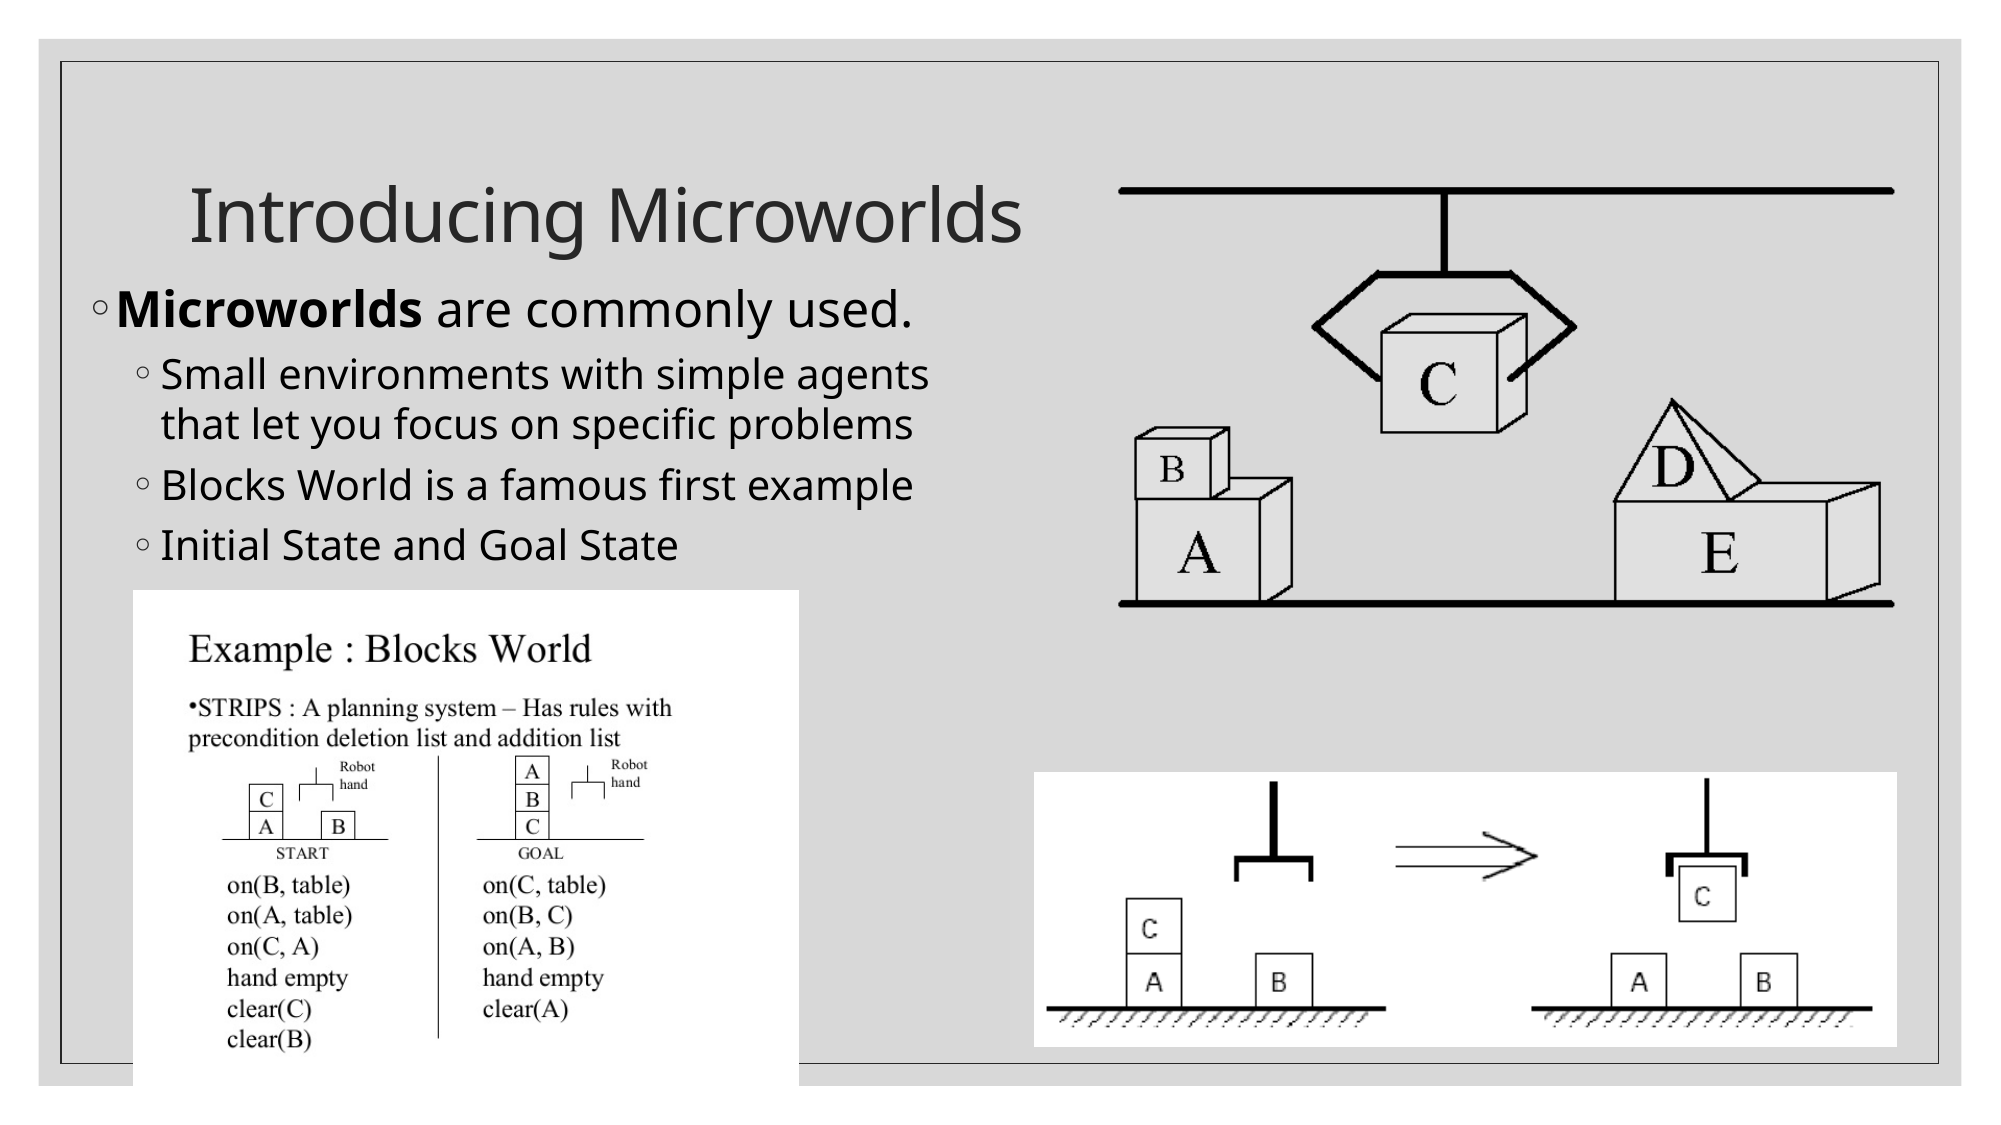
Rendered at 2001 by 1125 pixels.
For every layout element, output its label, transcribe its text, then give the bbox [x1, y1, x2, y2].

title Introducing Microworlds [174, 105, 1825, 331]
picture [1034, 772, 1897, 1047]
picture [133, 590, 799, 1089]
picture [1116, 186, 1897, 610]
list Microworlds are commonly used. Small environments with simple agents that let you focus on specific problems Blocks World is a famous first example Initial State and Goal State [70, 257, 1022, 890]
